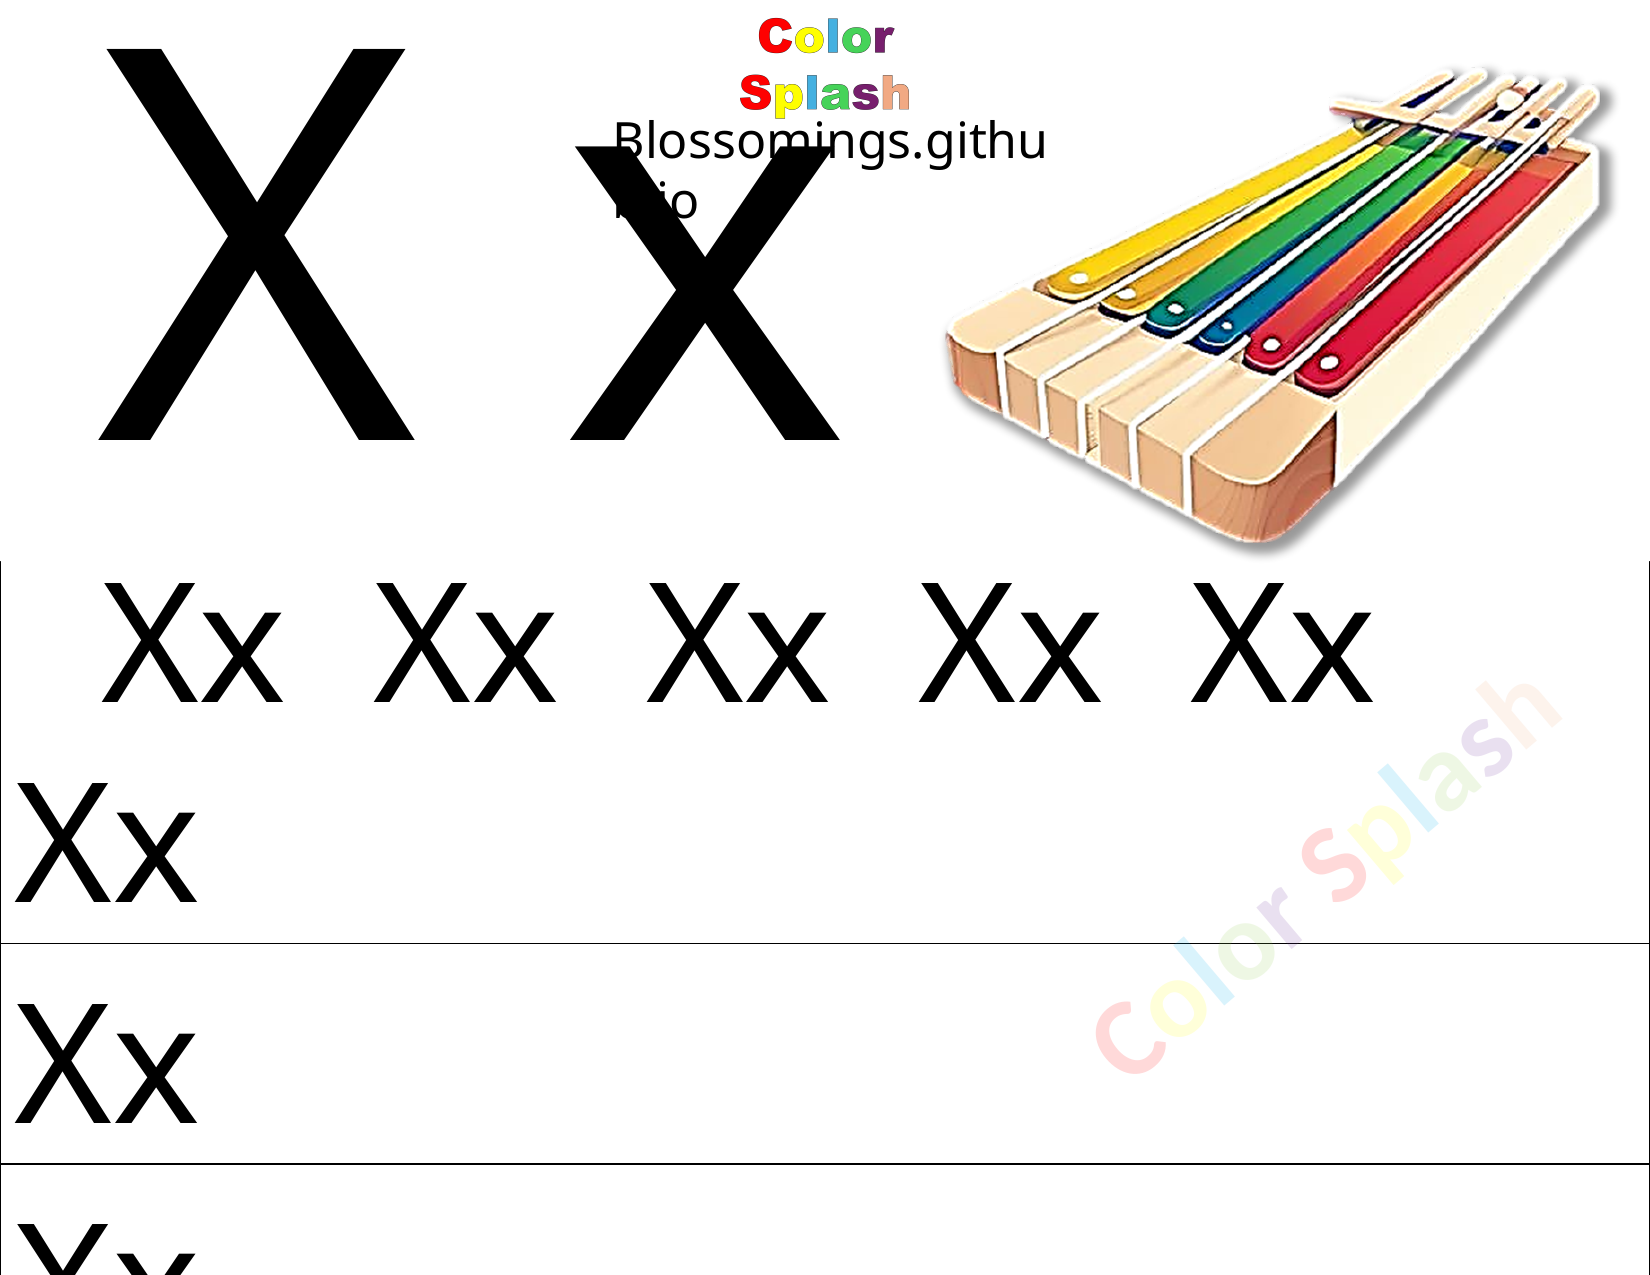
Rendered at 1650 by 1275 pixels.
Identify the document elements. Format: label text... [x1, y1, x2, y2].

text_box Blossomings.github.io [597, 101, 918, 237]
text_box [0, 747, 1650, 967]
text_box X x [0, 0, 911, 495]
picture [726, 0, 1636, 620]
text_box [0, 967, 1650, 1187]
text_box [0, 495, 1650, 747]
